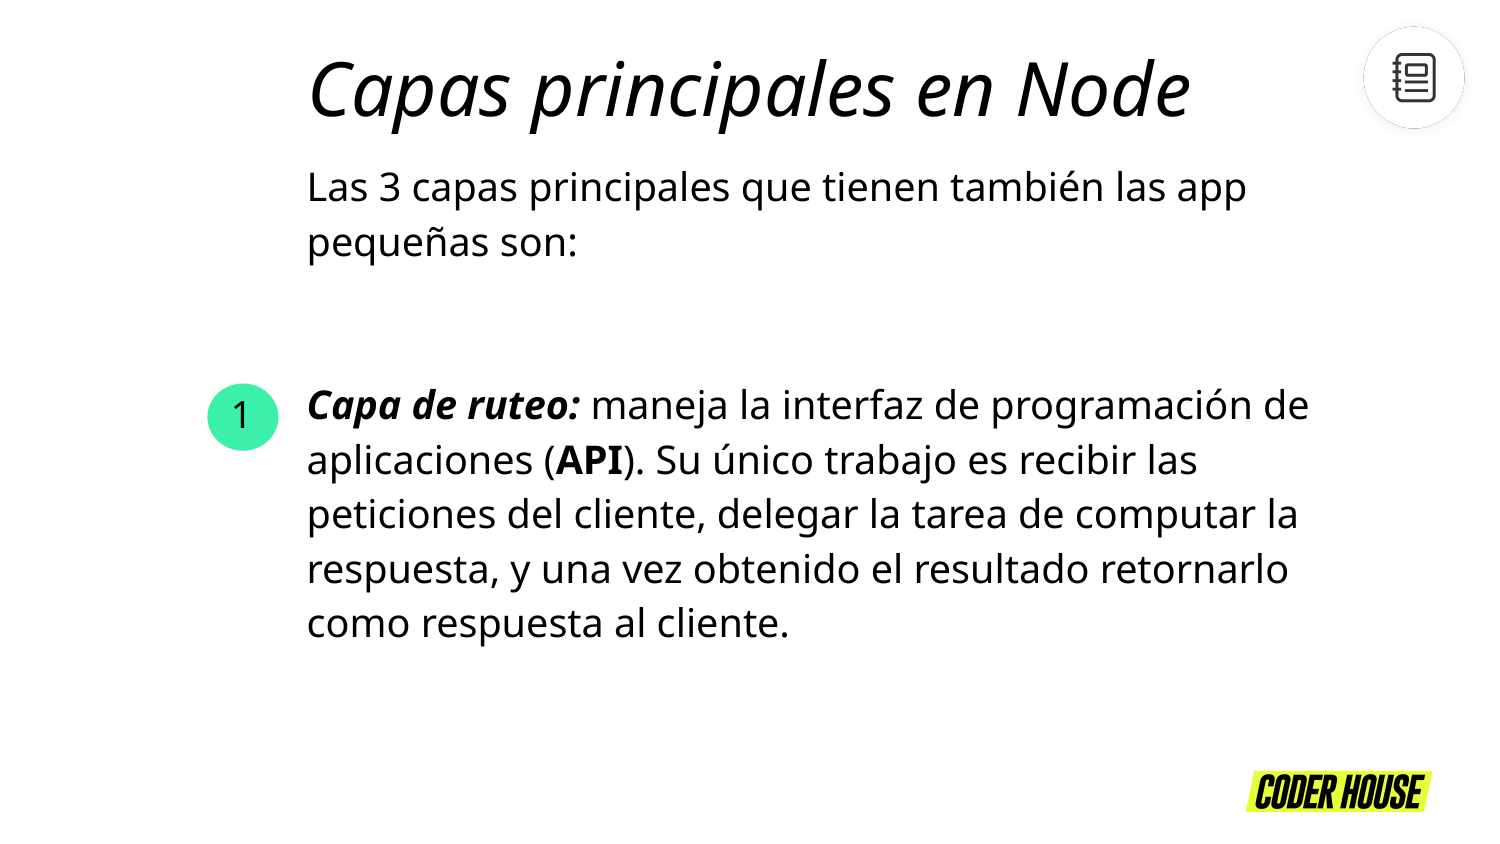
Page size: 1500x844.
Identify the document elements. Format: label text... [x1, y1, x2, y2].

text_box [207, 383, 279, 451]
text_box Las 3 capas principales que tienen también las app pequeñas son: Capa de ruteo: maneja la interfaz de programación de aplicaciones (API). Su único trabajo es recibir las peticiones del cliente, delegar la tarea de computar la respuesta, y una vez obtenido el resultado retornarlo como respuesta al cliente. [216, 140, 1330, 638]
text_box 1 [215, 375, 247, 417]
text_box Capas principales en Node [193, 26, 1307, 152]
picture [1351, 14, 1477, 141]
picture [1241, 764, 1437, 819]
